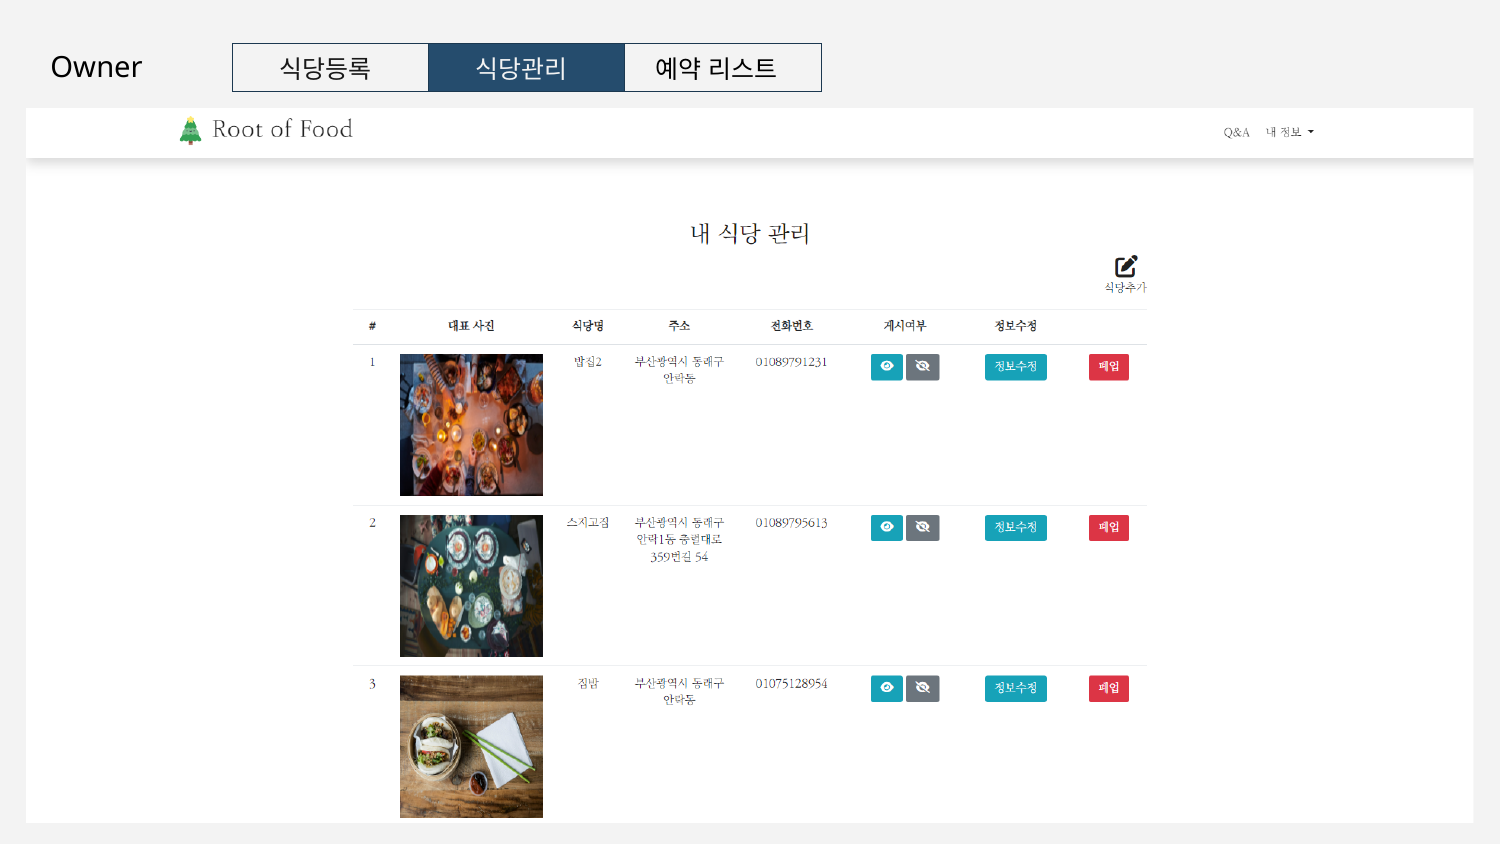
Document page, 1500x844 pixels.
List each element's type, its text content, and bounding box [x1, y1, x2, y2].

text_box 식당등록 [264, 46, 414, 91]
text_box 예약 리스트 [640, 46, 806, 91]
text_box [426, 42, 623, 94]
text_box Owner [35, 41, 188, 92]
text_box [623, 42, 823, 94]
text_box 식당관리 [460, 46, 593, 91]
picture [26, 108, 1474, 824]
text_box [230, 42, 426, 94]
